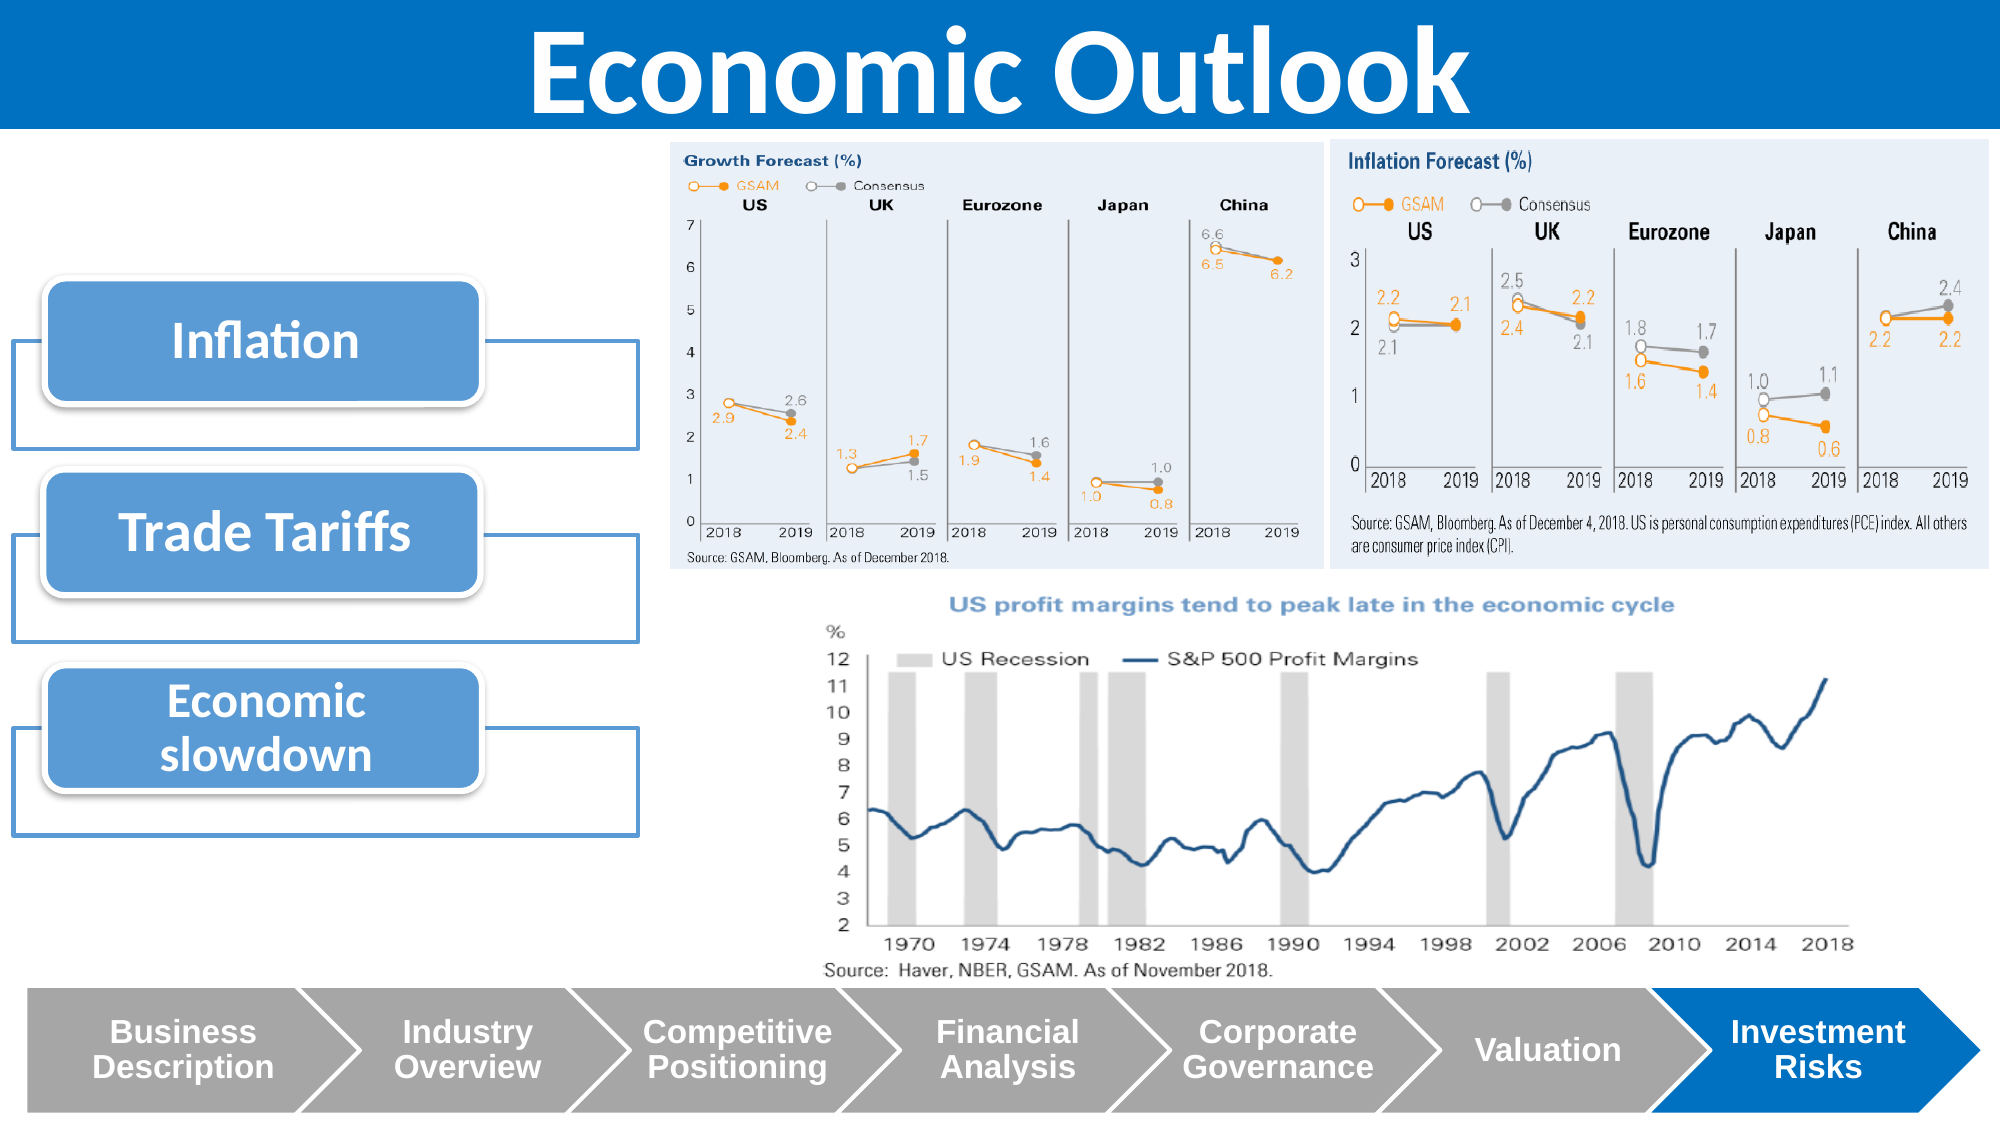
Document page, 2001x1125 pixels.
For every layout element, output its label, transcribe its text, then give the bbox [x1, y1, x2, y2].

picture [787, 583, 1863, 987]
text_box Economic Outlook [0, 0, 2000, 129]
picture [669, 142, 1324, 569]
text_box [24, 985, 1985, 1115]
picture [1330, 138, 1990, 569]
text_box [13, 269, 639, 845]
